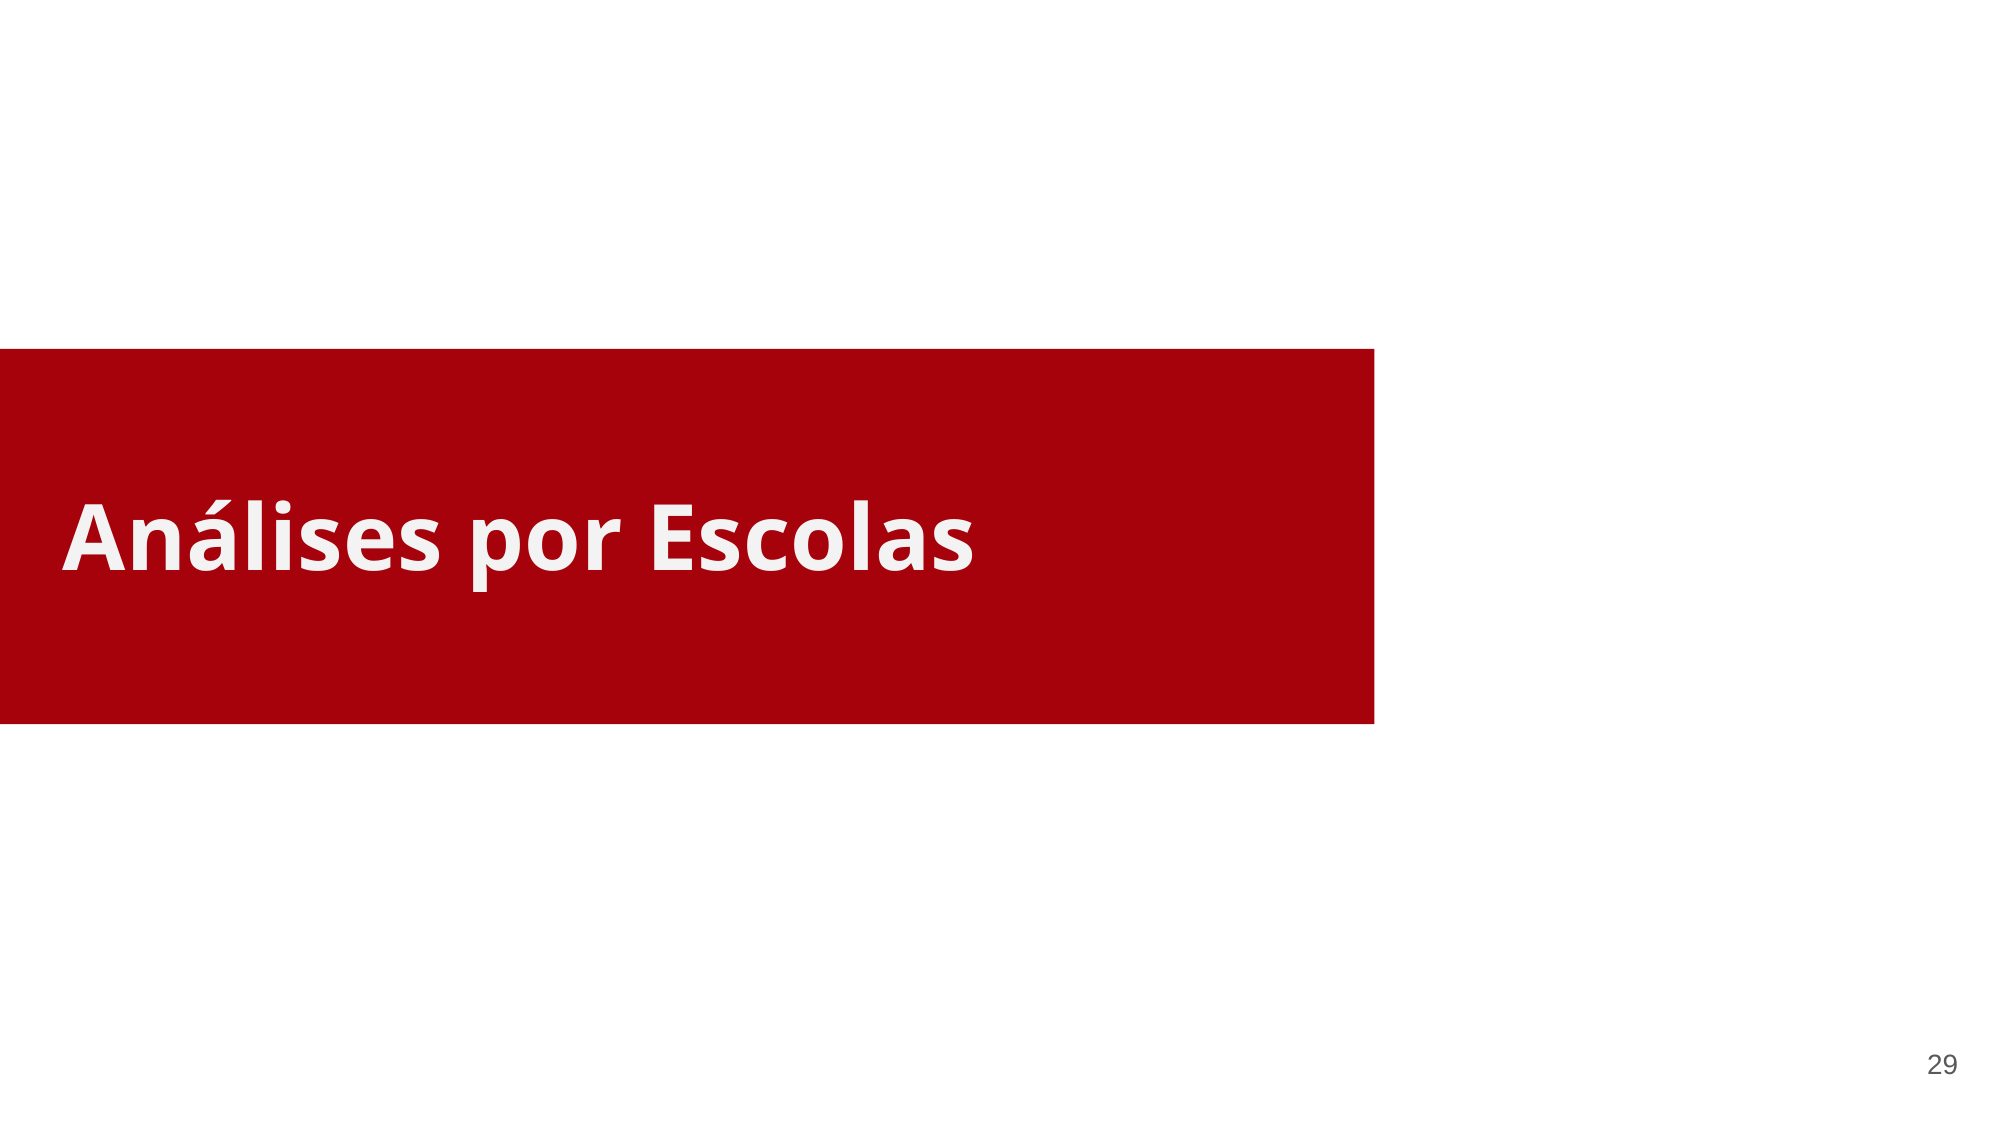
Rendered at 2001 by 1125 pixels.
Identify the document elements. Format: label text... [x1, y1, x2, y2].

title Análises por Escolas [47, 412, 1359, 669]
slide_number 29 [1853, 1019, 1974, 1106]
